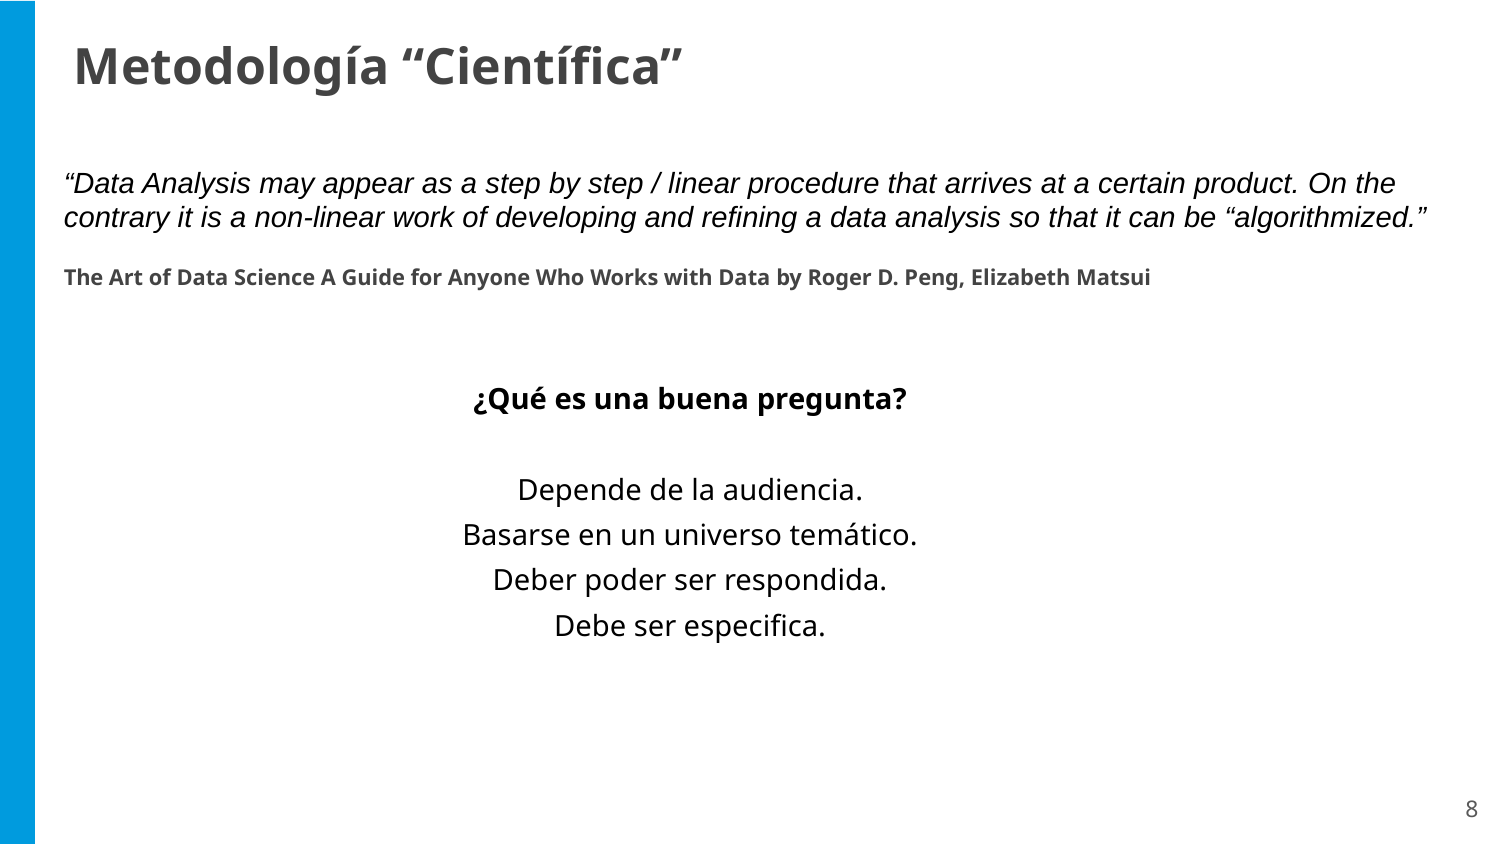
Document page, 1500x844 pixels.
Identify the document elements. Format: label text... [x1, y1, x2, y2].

slide_number 8 [1403, 779, 1494, 844]
text_box ¿Qué es una buena pregunta? Depende de la audiencia. Basarse en un universo temático. Deber poder ser respondida. Debe ser especifica. [117, 372, 1243, 740]
text_box “Data Analysis may appear as a step by step / linear procedure that arrives at a certain product. On the contrary it is a non-linear work of developing and refining a data analysis so that it can be “algorithmized.” The Art of Data Science A Guide for Anyone Who Works with Data by Roger D. Peng, Elizabeth Matsui [48, 148, 1452, 347]
text_box Metodología “Científica” [58, 19, 1352, 108]
